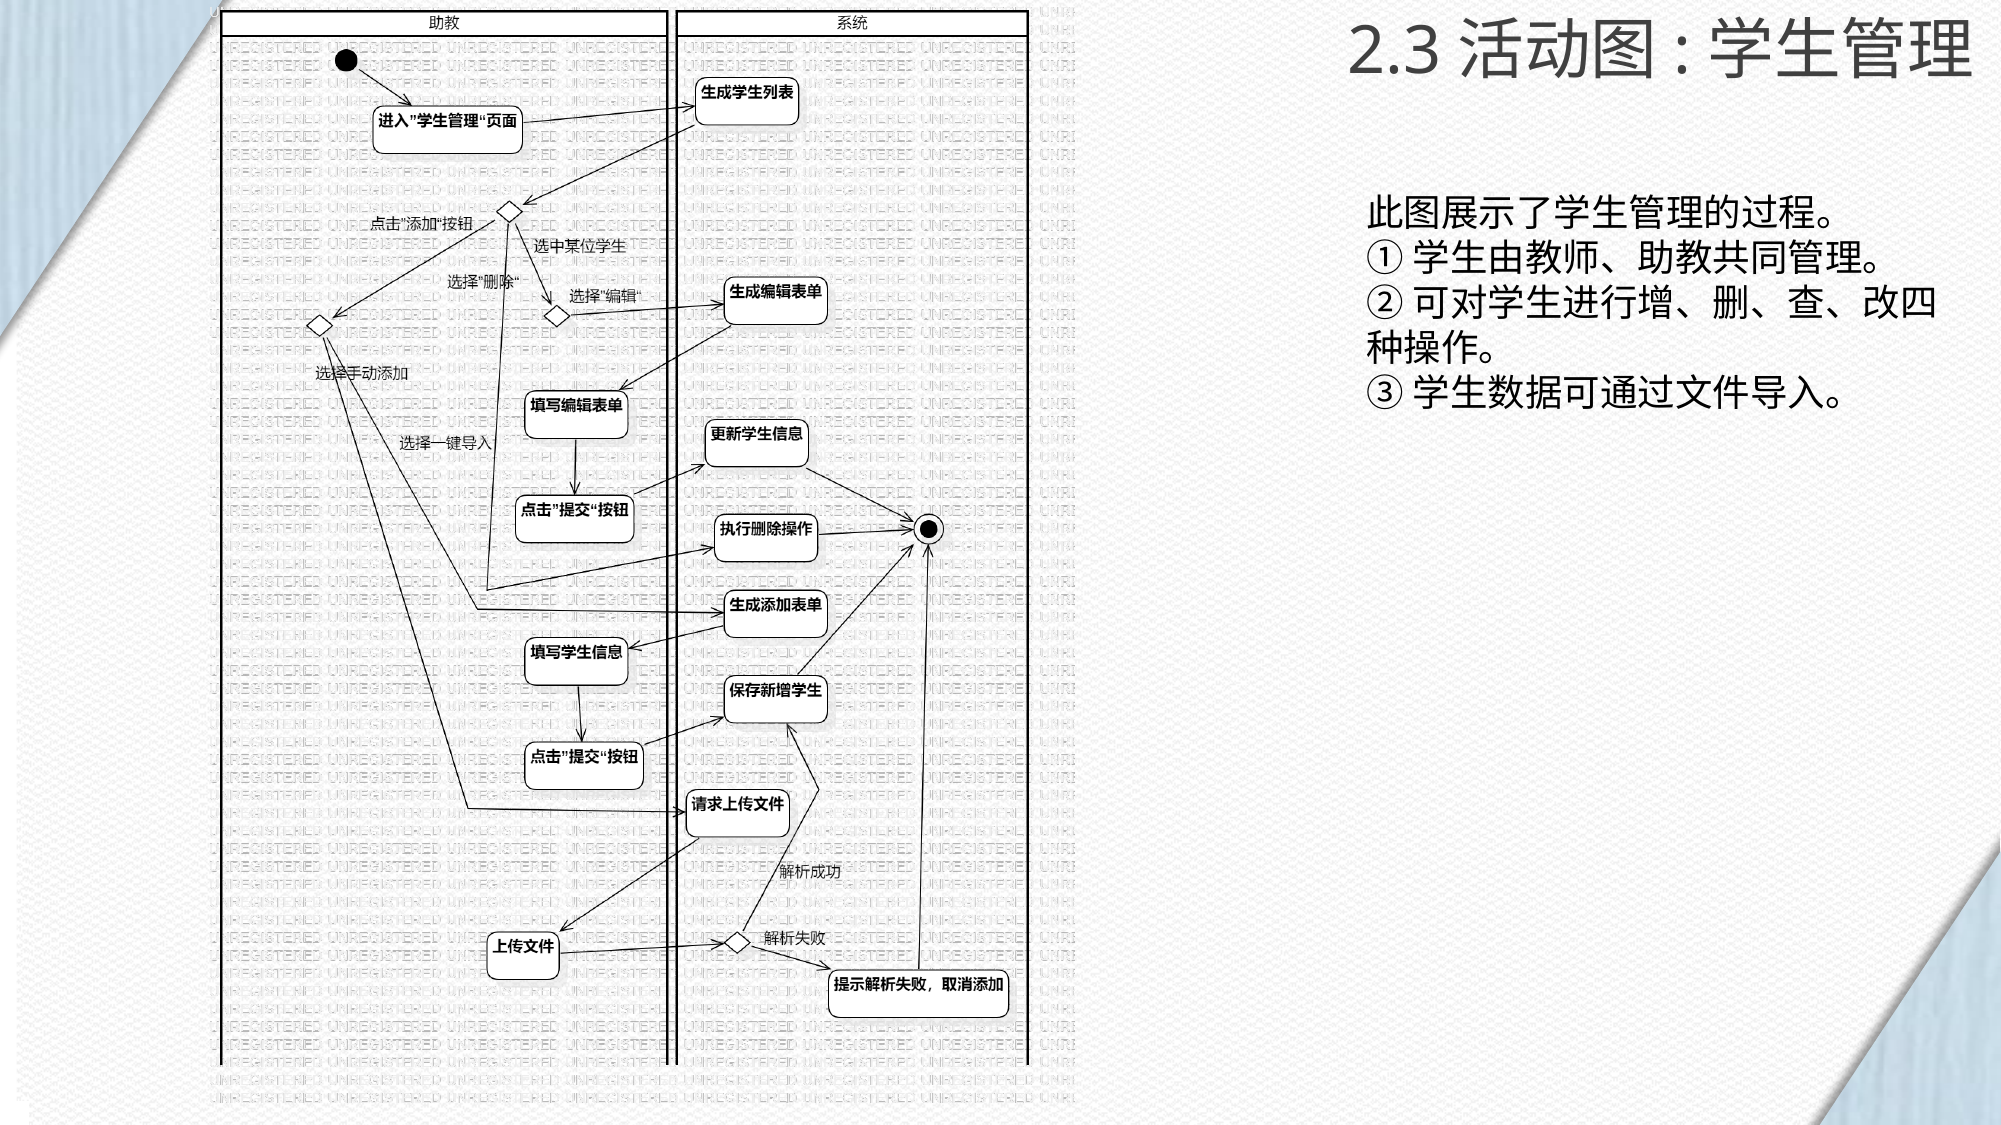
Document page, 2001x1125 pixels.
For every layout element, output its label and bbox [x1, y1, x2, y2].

picture [209, 0, 1075, 1112]
text_box [0, 0, 2000, 1125]
